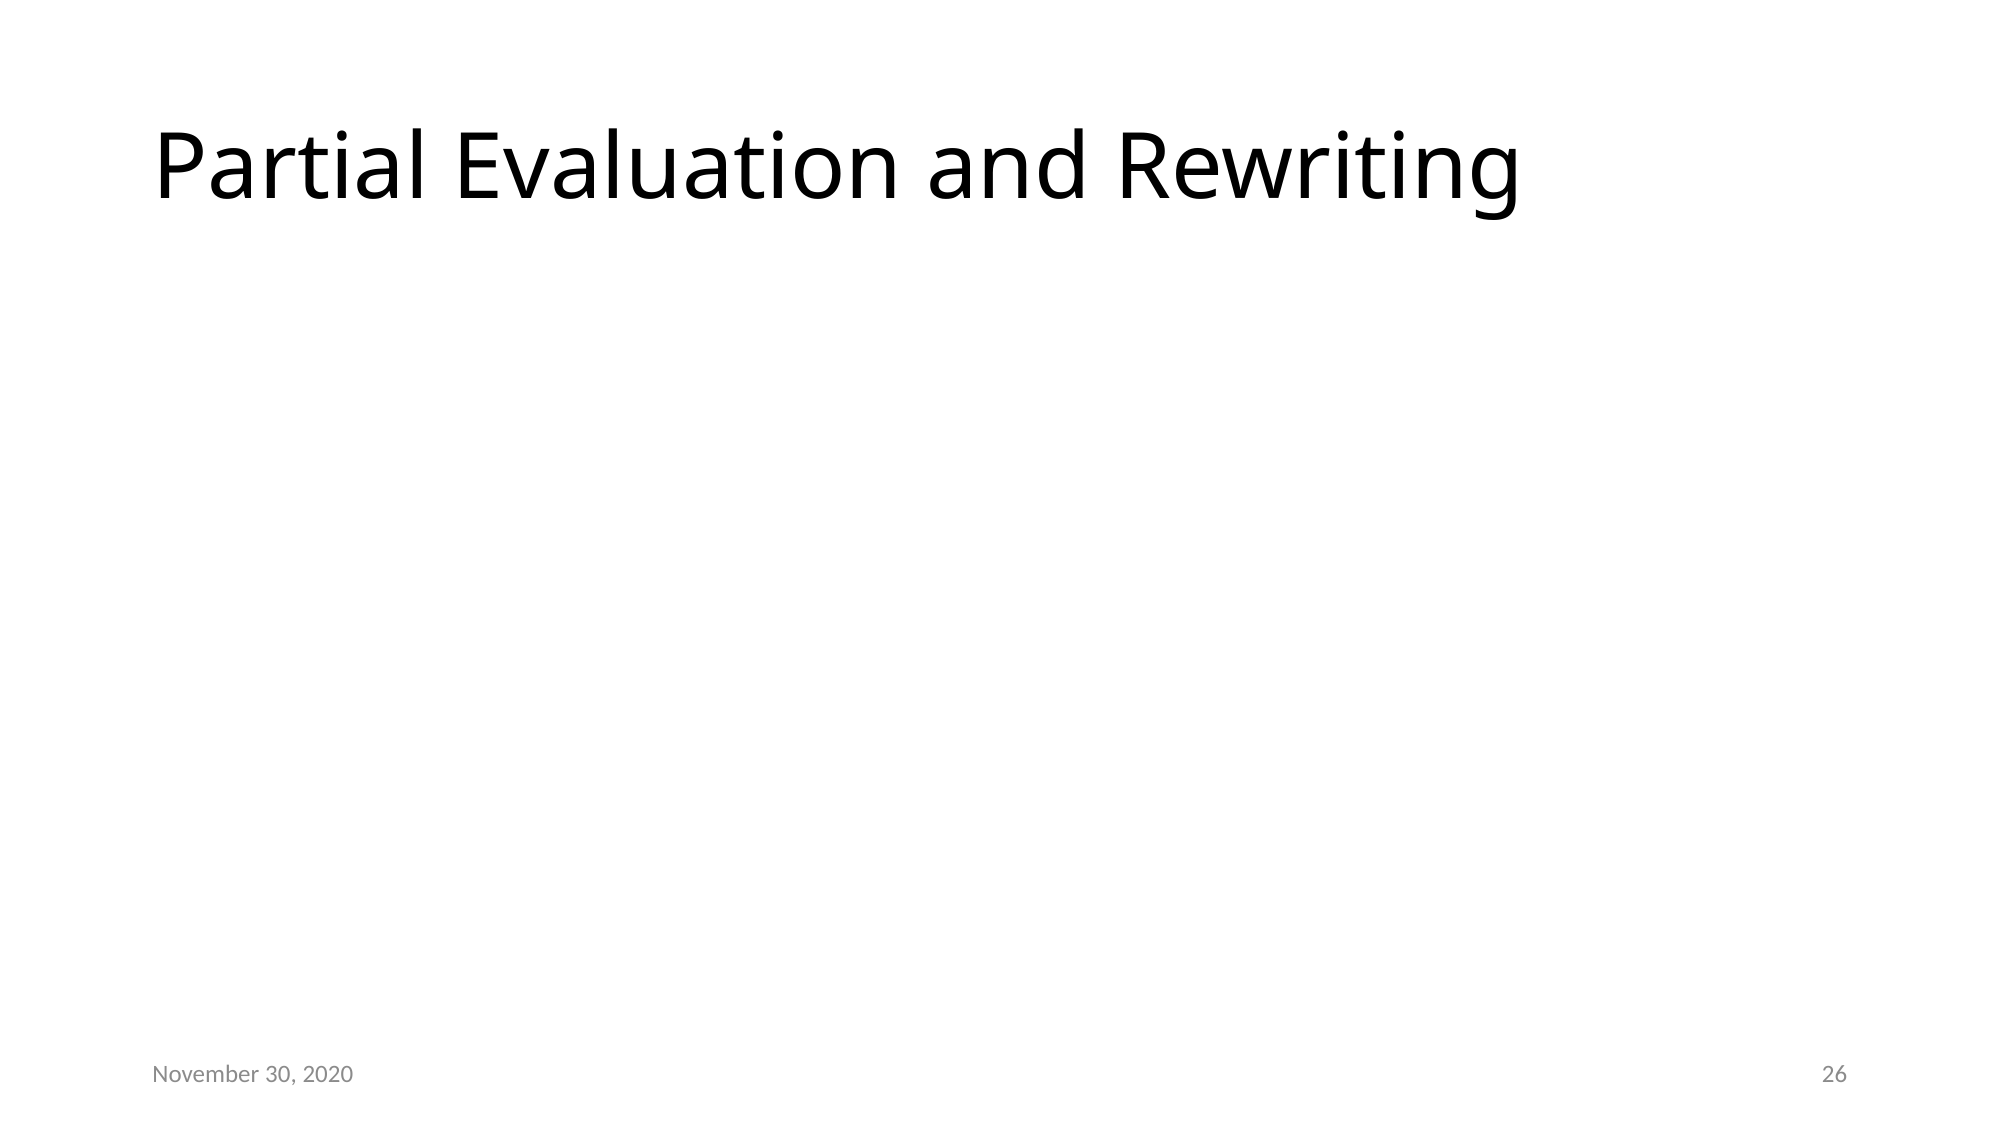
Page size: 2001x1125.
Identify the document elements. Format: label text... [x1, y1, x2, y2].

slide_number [137, 1042, 588, 1103]
slide_number 26 [1412, 1042, 1863, 1103]
title Partial Evaluation and Rewriting [137, 59, 1863, 278]
